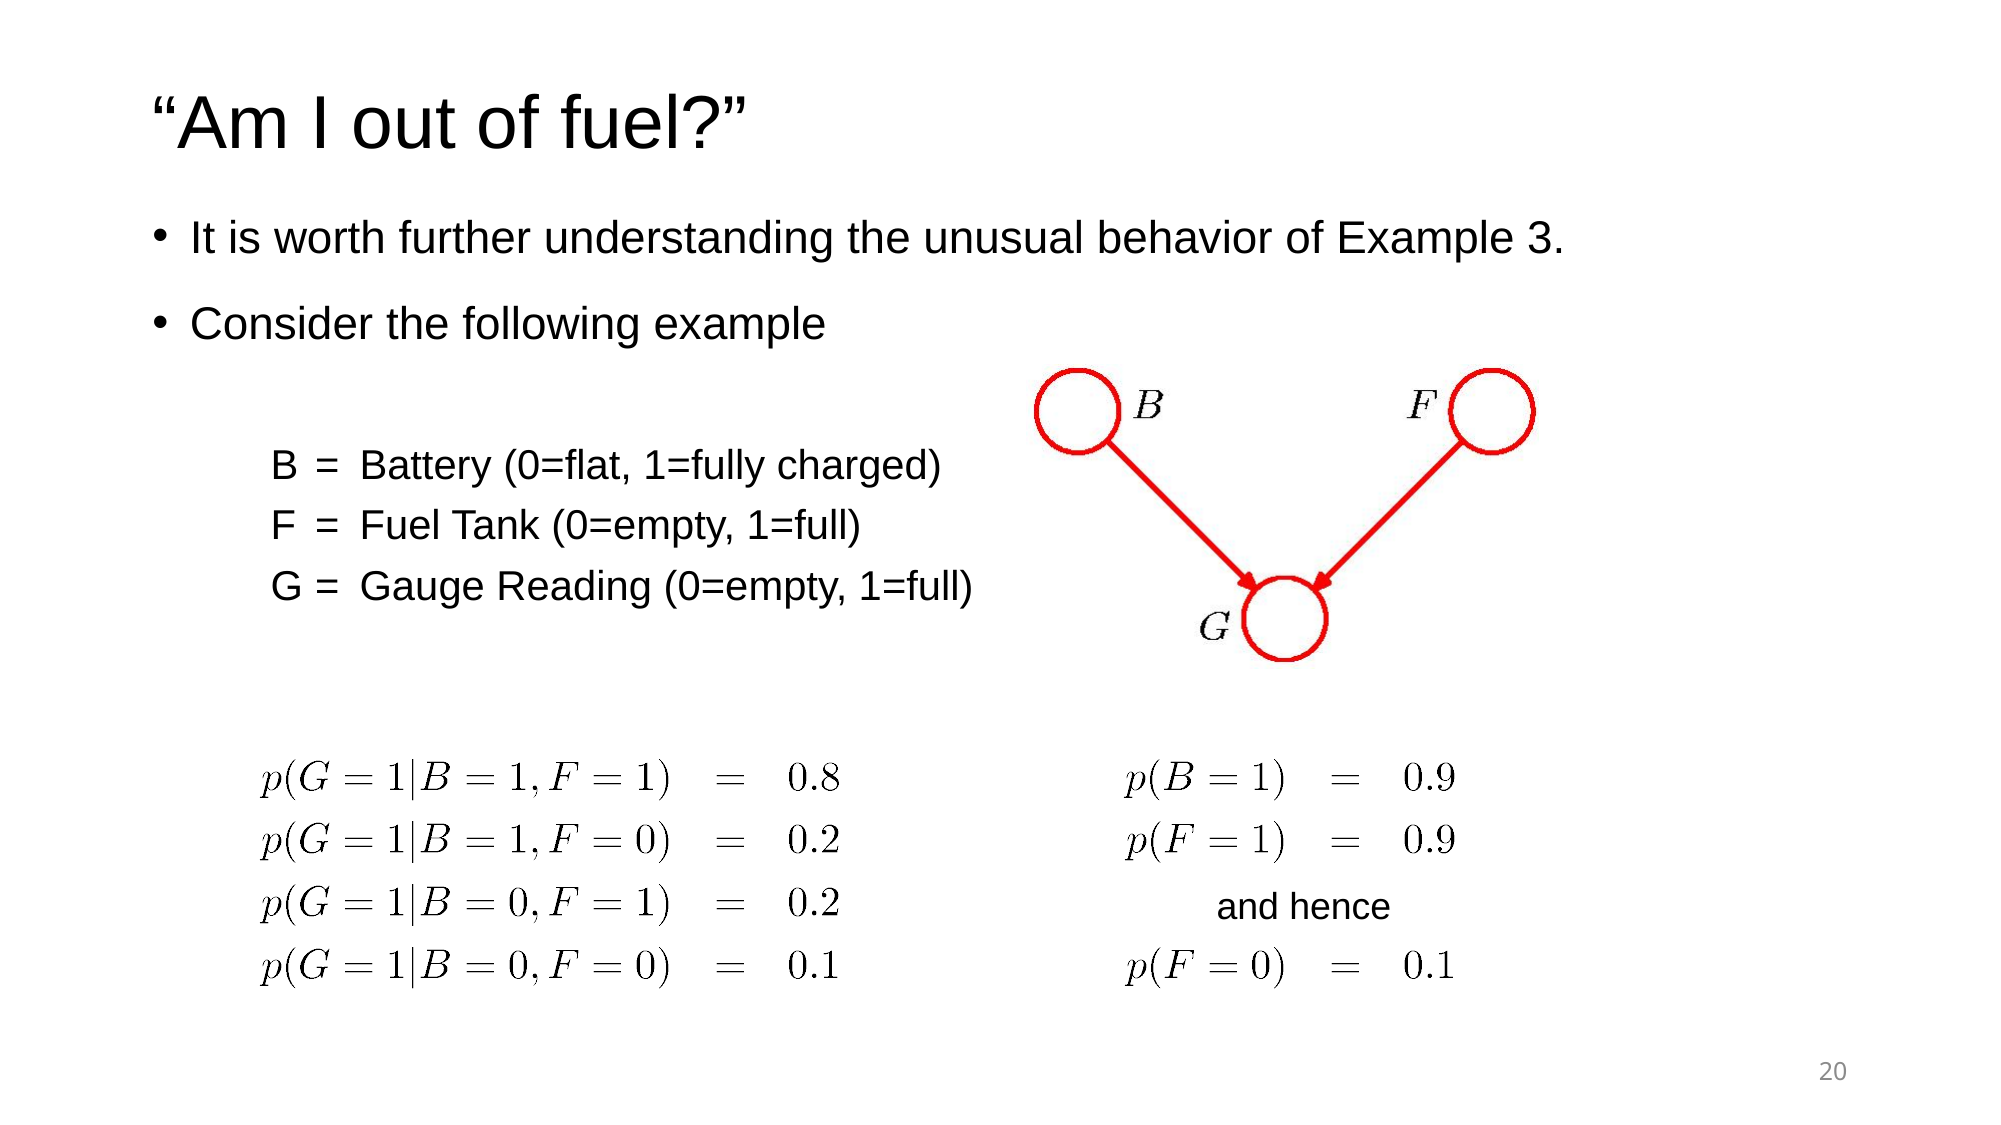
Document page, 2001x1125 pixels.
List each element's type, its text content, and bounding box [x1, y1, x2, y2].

title “Am I out of fuel?” [137, 59, 1863, 188]
list It is worth further understanding the unusual behavior of Example 3. Consider the following example [137, 188, 1863, 1066]
slide_number 20 [1412, 1042, 1863, 1103]
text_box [1119, 757, 1507, 992]
picture [1026, 364, 1539, 669]
text_box B = Battery (0=flat, 1=fully charged) F = Fuel Tank (0=empty, 1=full) G = Gauge Reading (0=empty, 1=full) [255, 420, 1000, 616]
picture [255, 757, 840, 992]
